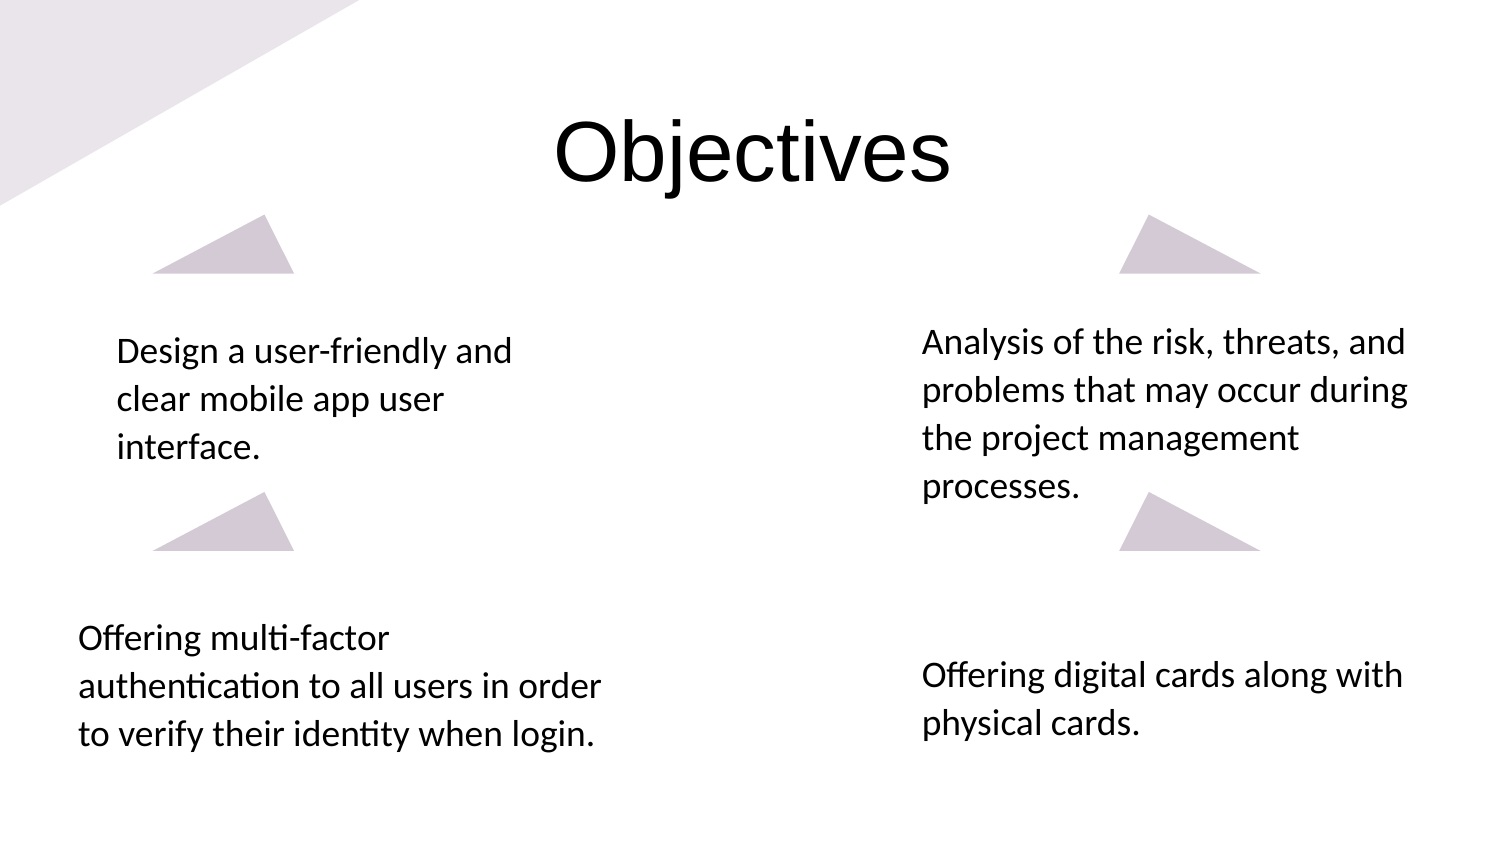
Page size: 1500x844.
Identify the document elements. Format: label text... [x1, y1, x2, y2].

text_box [152, 214, 295, 274]
subtitle Offering digital cards along with physical cards. [906, 631, 1426, 726]
text_box [1119, 491, 1261, 551]
subtitle Offering multi-factor authentication to all users in order to verify their identity when login. [63, 594, 632, 689]
subtitle Analysis of the risk, threats, and problems that may occur during the project management processes. [906, 298, 1426, 393]
text_box [152, 491, 295, 551]
text_box [1119, 214, 1261, 274]
subtitle Design a user-friendly and clear mobile app user interface. [101, 307, 593, 402]
title Objectives [88, 80, 1418, 175]
